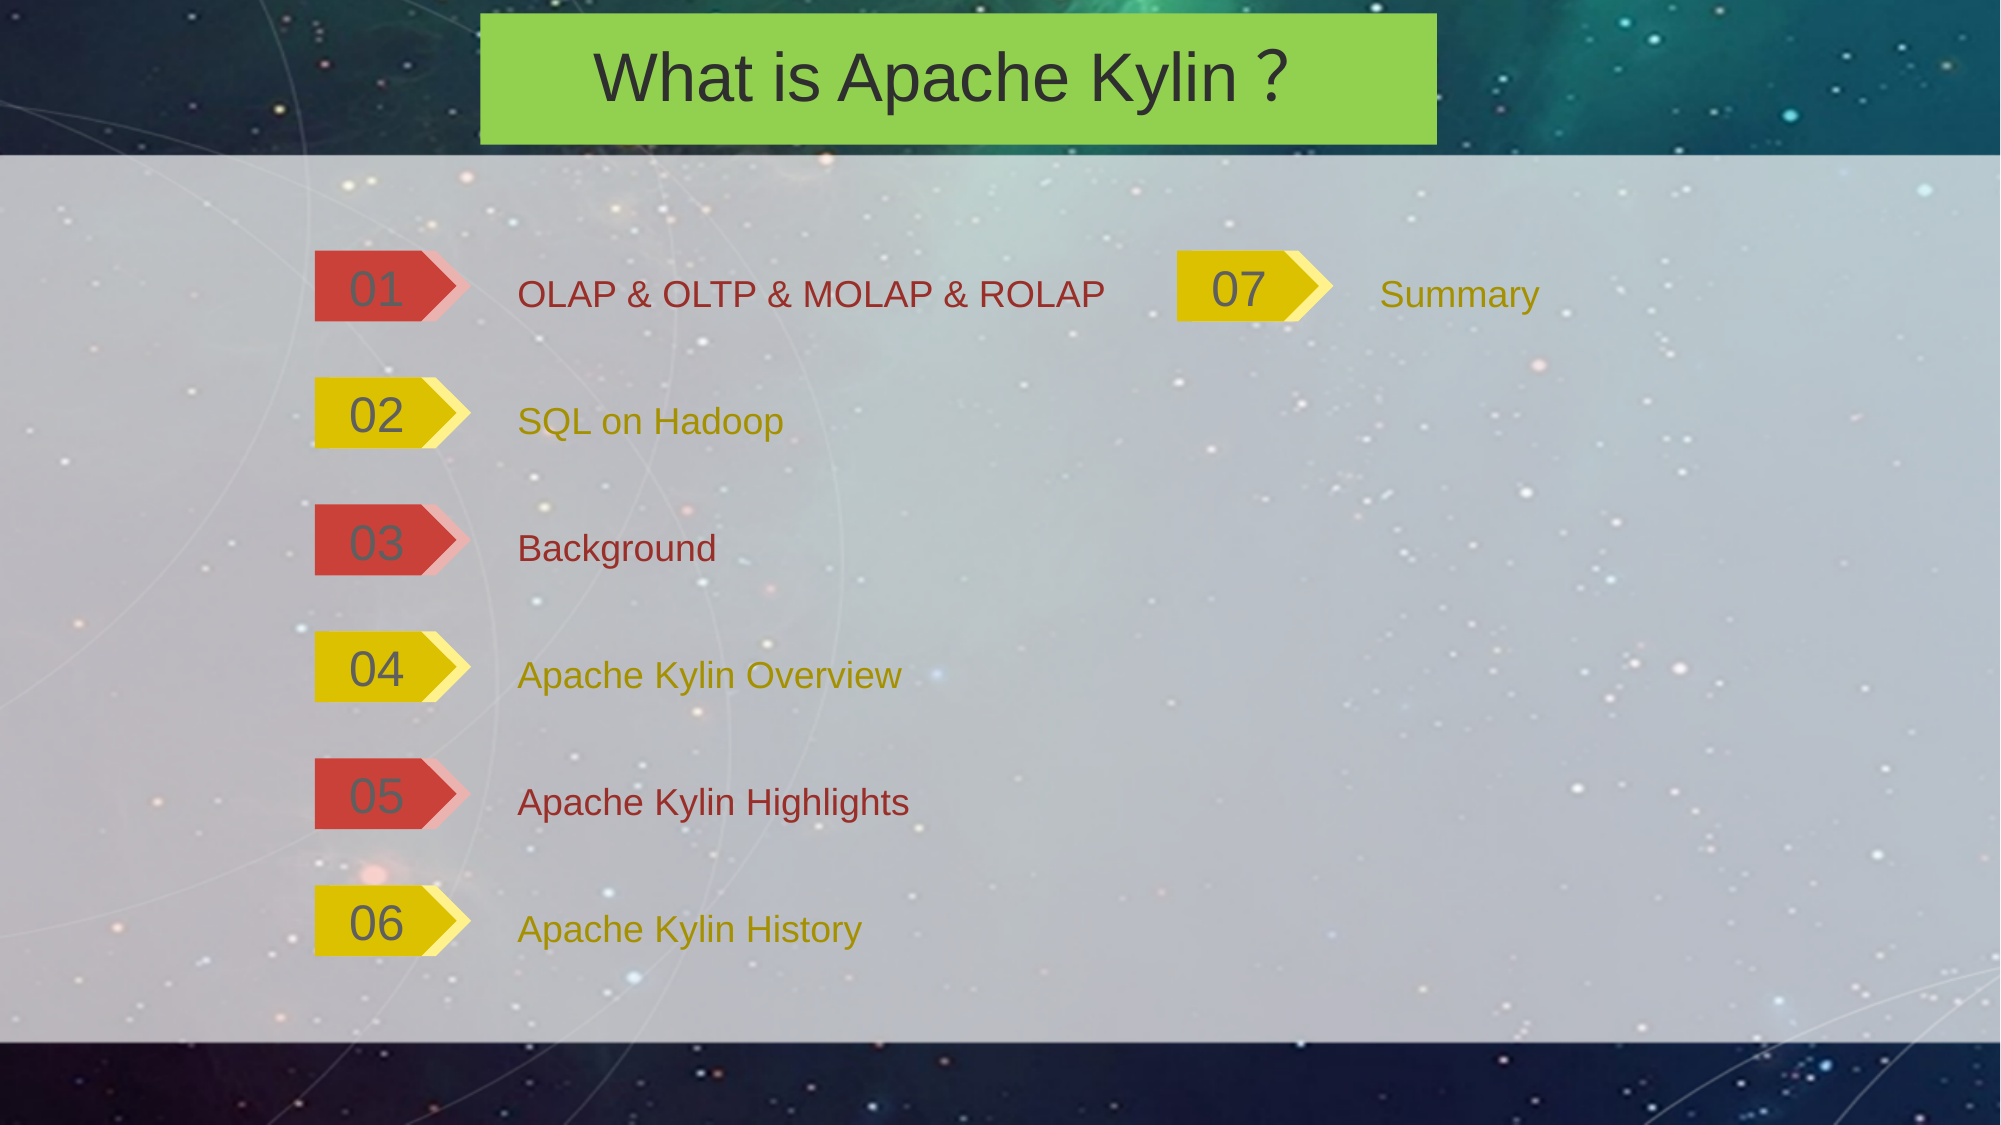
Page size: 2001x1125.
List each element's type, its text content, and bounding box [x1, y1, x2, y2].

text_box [314, 866, 1153, 975]
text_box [314, 739, 1153, 848]
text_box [1177, 231, 2000, 340]
picture [0, 0, 2001, 1125]
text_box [314, 231, 1153, 340]
text_box What is Apache Kylin？ [480, 13, 1437, 145]
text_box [314, 485, 1153, 594]
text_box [314, 612, 1153, 721]
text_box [314, 358, 1153, 467]
